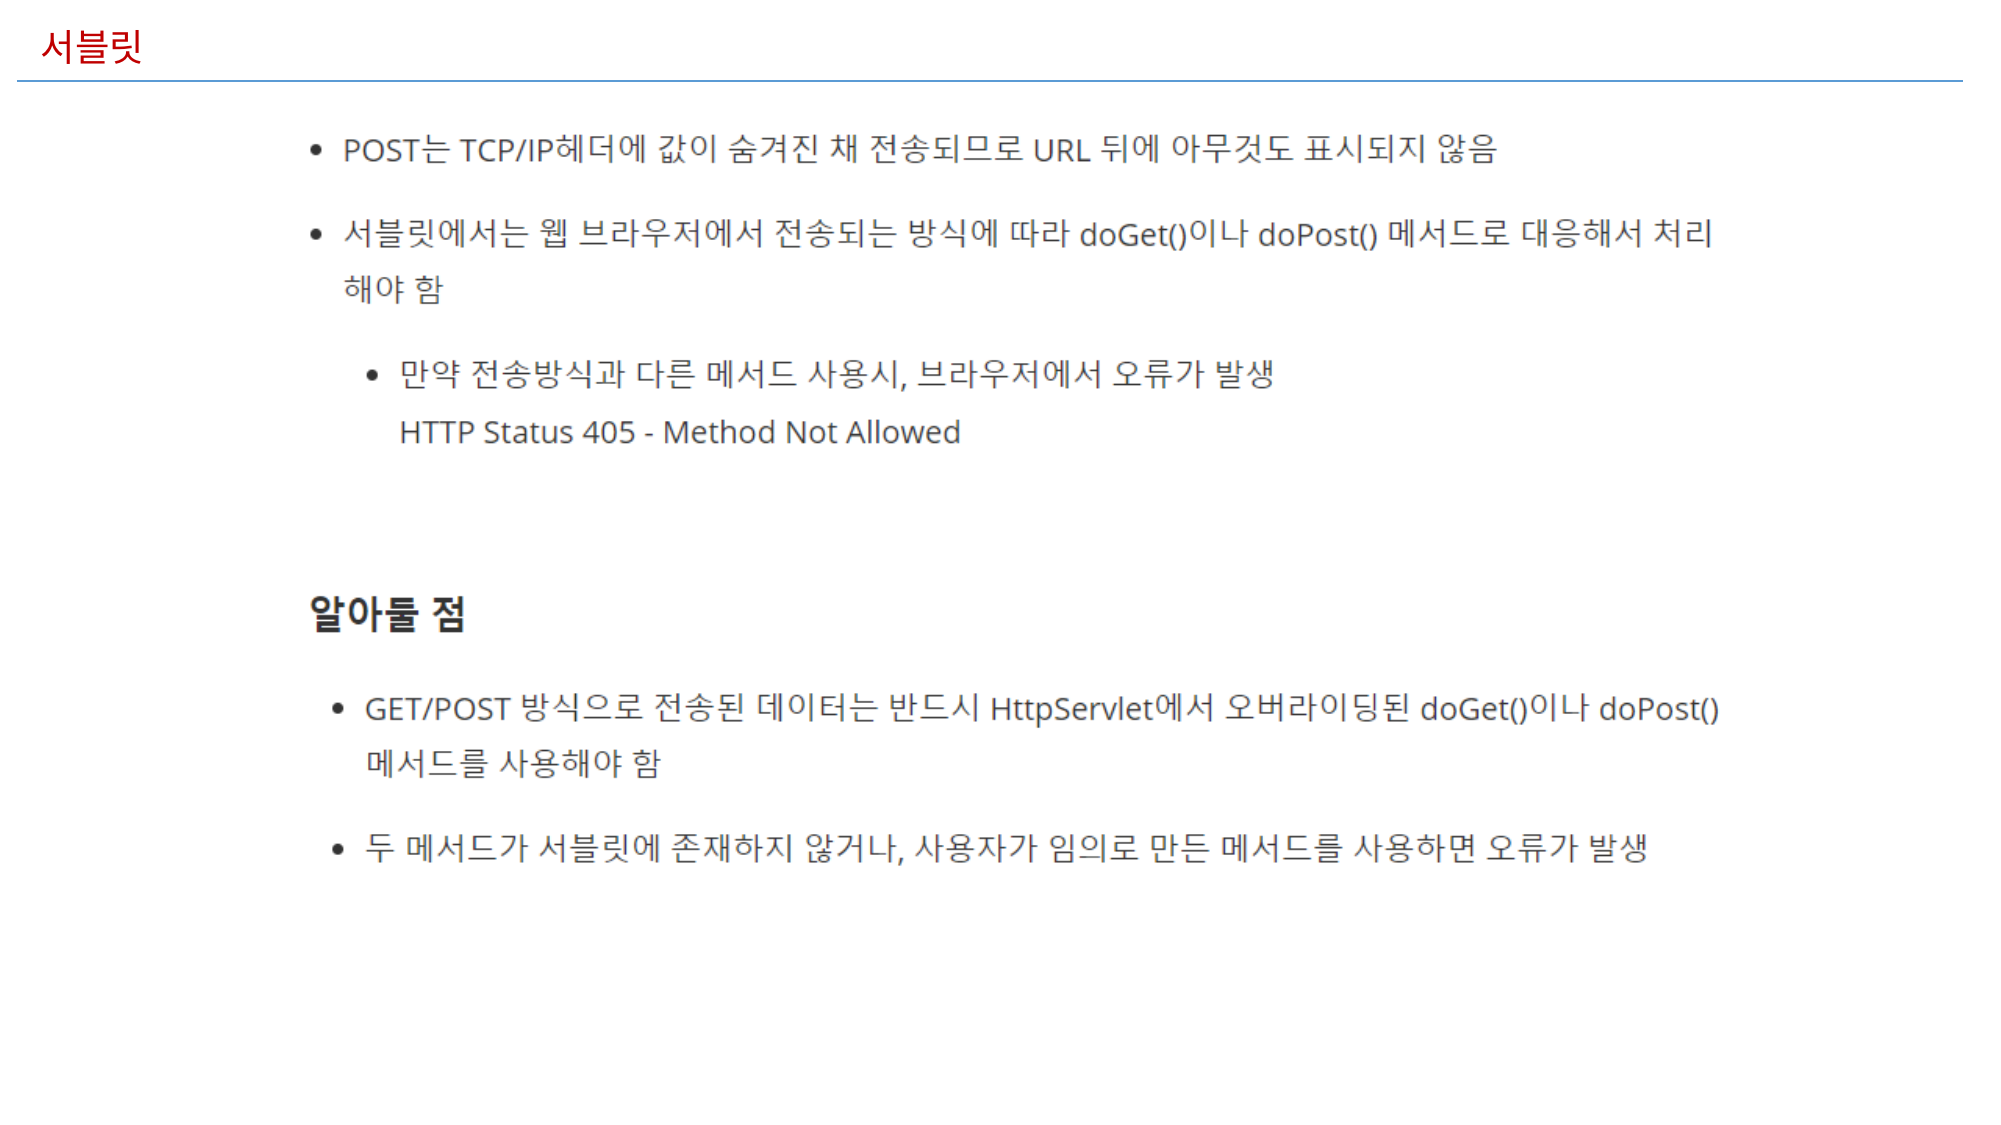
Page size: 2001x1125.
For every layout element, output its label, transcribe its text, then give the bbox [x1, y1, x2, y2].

picture [292, 562, 1743, 938]
picture [292, 110, 1733, 492]
text_box 서블릿 [25, 16, 729, 77]
